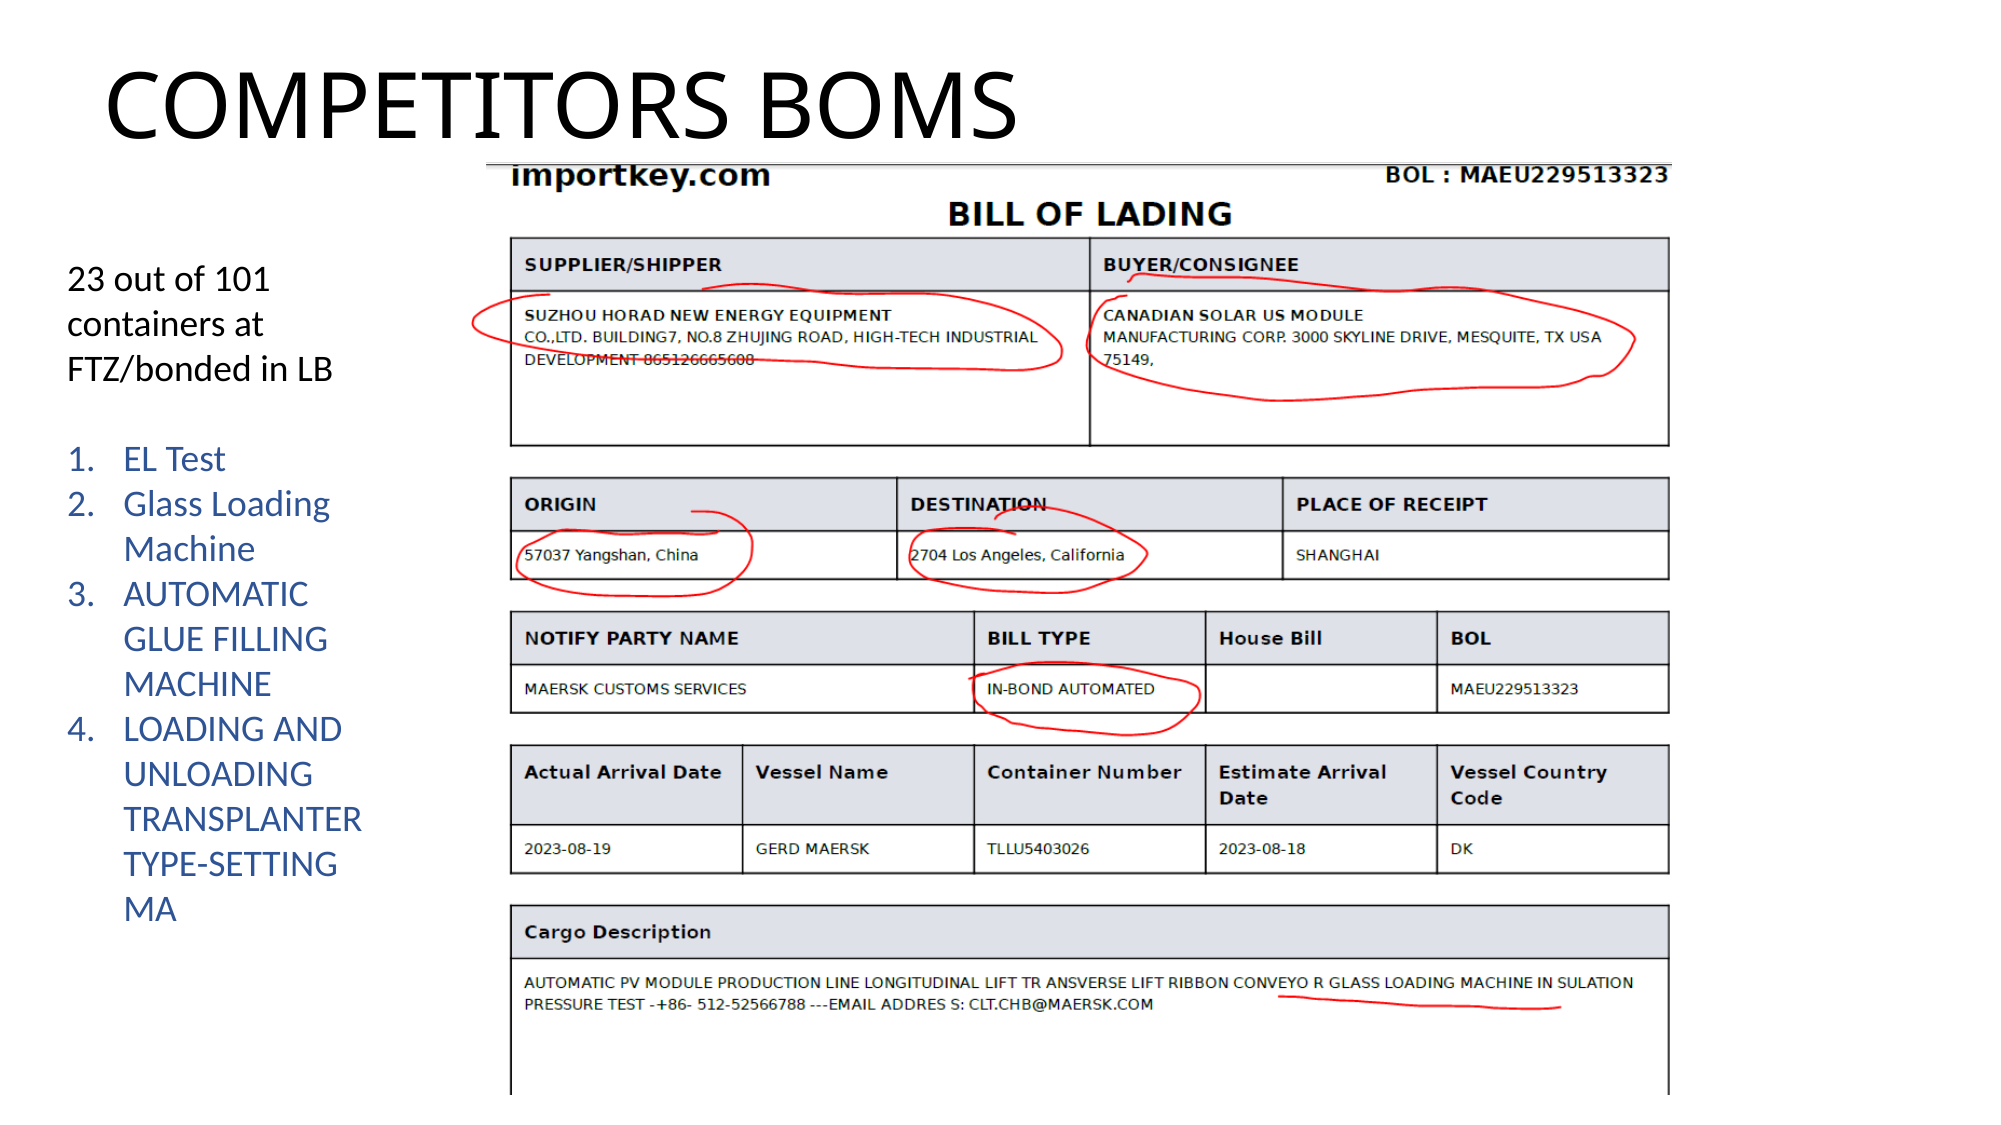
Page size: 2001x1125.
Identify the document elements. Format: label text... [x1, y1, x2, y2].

text_box 23 out of 101 containers at FTZ/bonded in LB EL Test Glass Loading Machine AUTOMATIC GLUE FILLING MACHINE LOADING AND UNLOADING TRANSPLANTER TYPE-SETTING MA [52, 246, 399, 936]
picture [471, 162, 1672, 1095]
title COMPETITORS BOMS [88, 0, 1814, 218]
